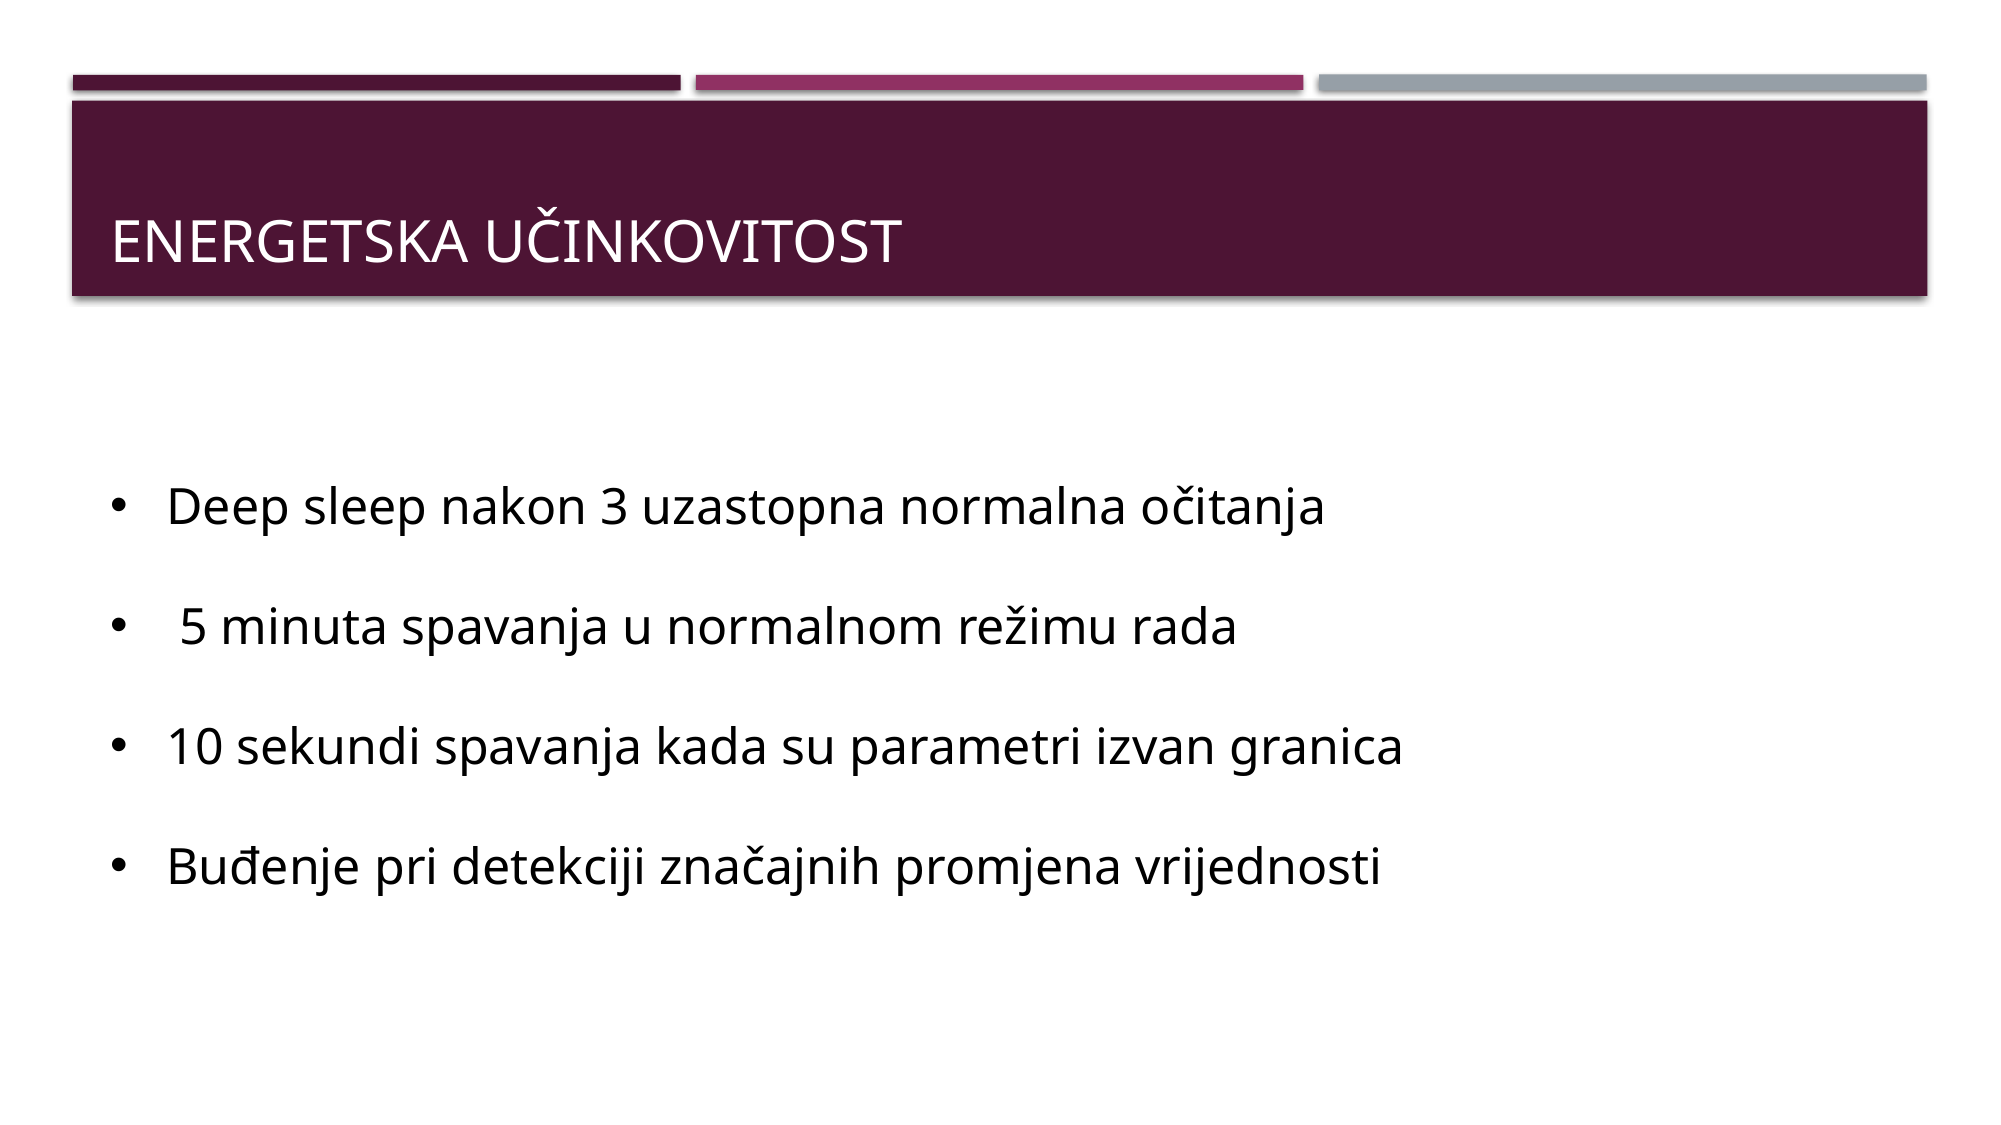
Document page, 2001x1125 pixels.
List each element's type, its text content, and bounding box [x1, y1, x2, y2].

title Energetska učinkovitost [95, 115, 1905, 282]
text_box Deep sleep nakon 3 uzastopna normalna očitanja 5 minuta spavanja u normalnom režimu rada 10 sekundi spavanja kada su parametri izvan granica Buđenje pri detekciji značajnih promjena vrijednosti [95, 407, 1801, 902]
